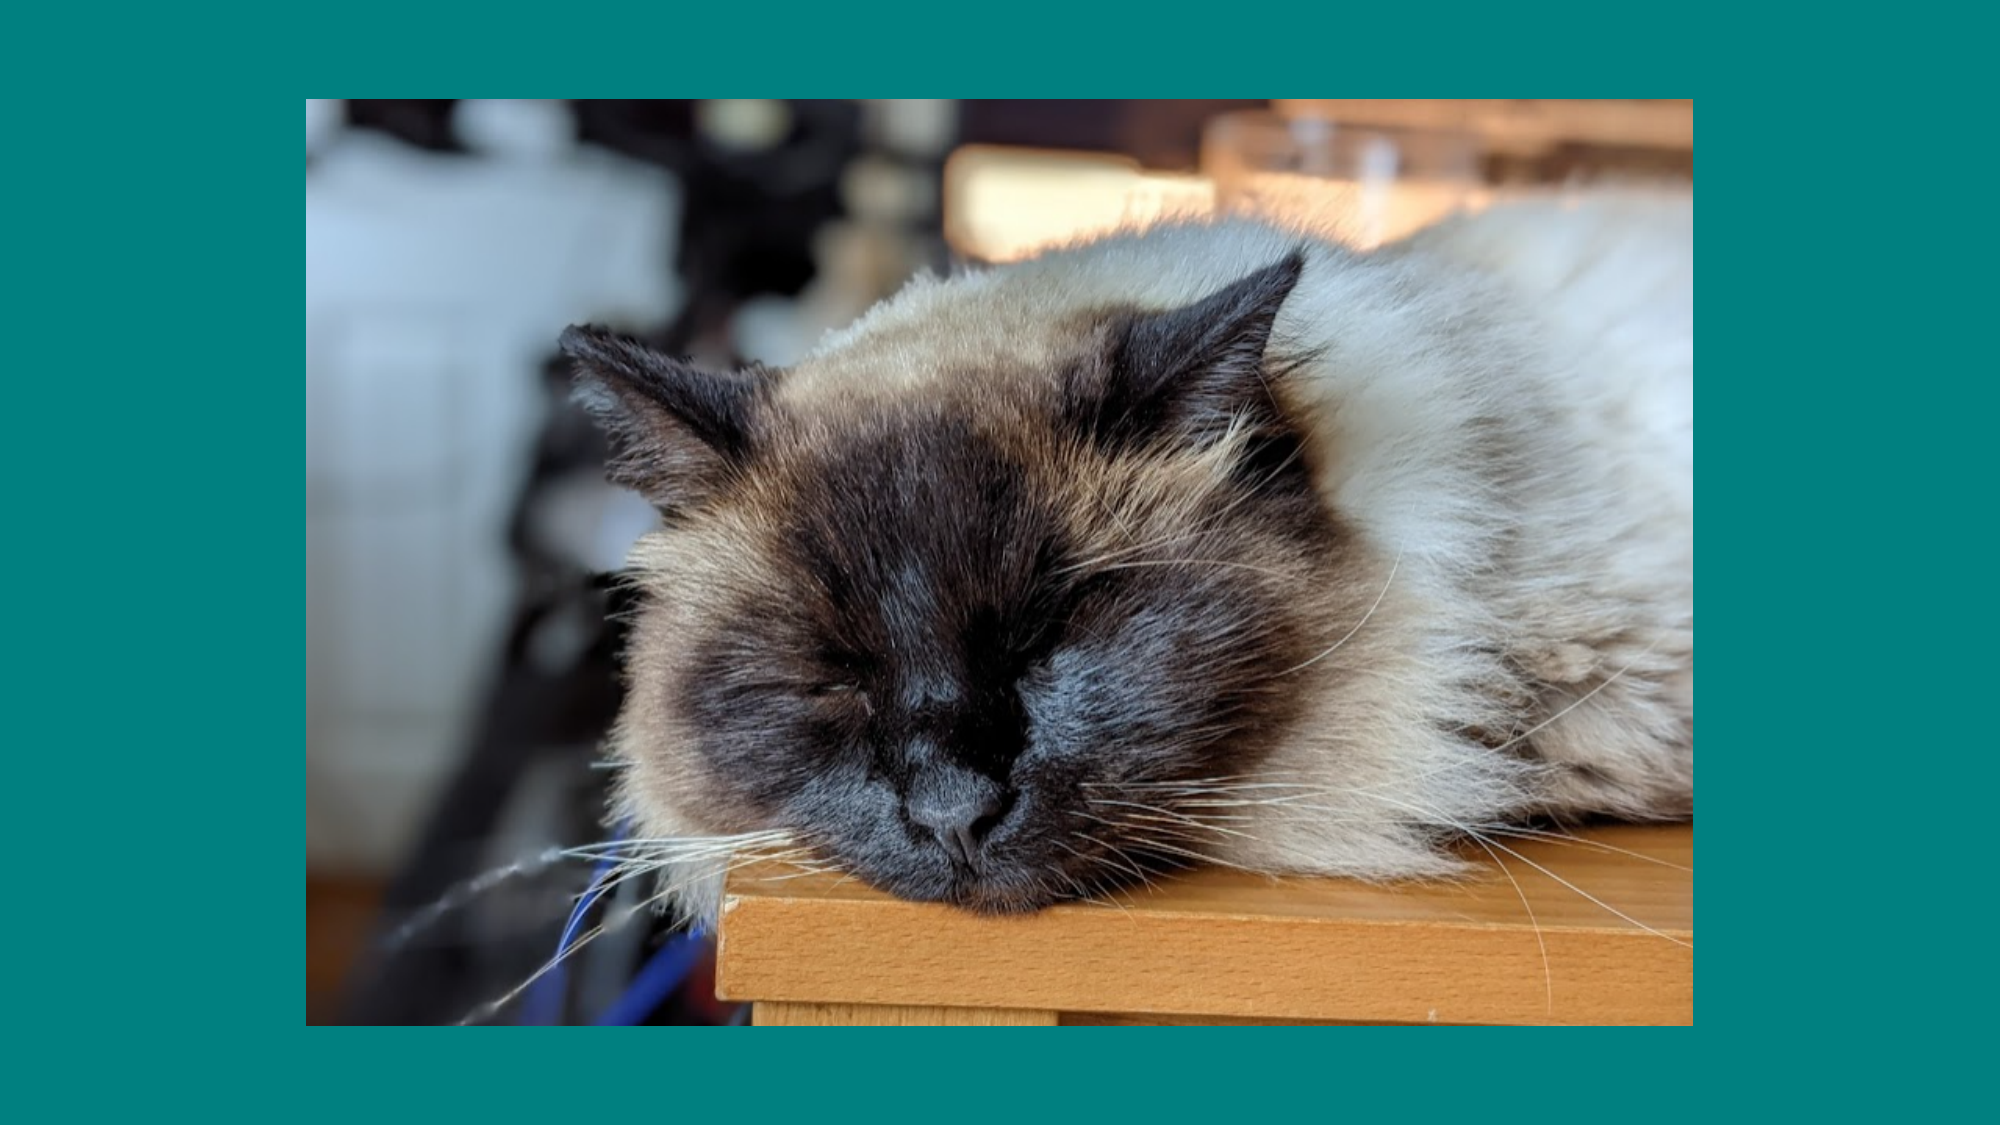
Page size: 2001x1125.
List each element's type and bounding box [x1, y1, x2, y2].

picture [306, 99, 1693, 1026]
